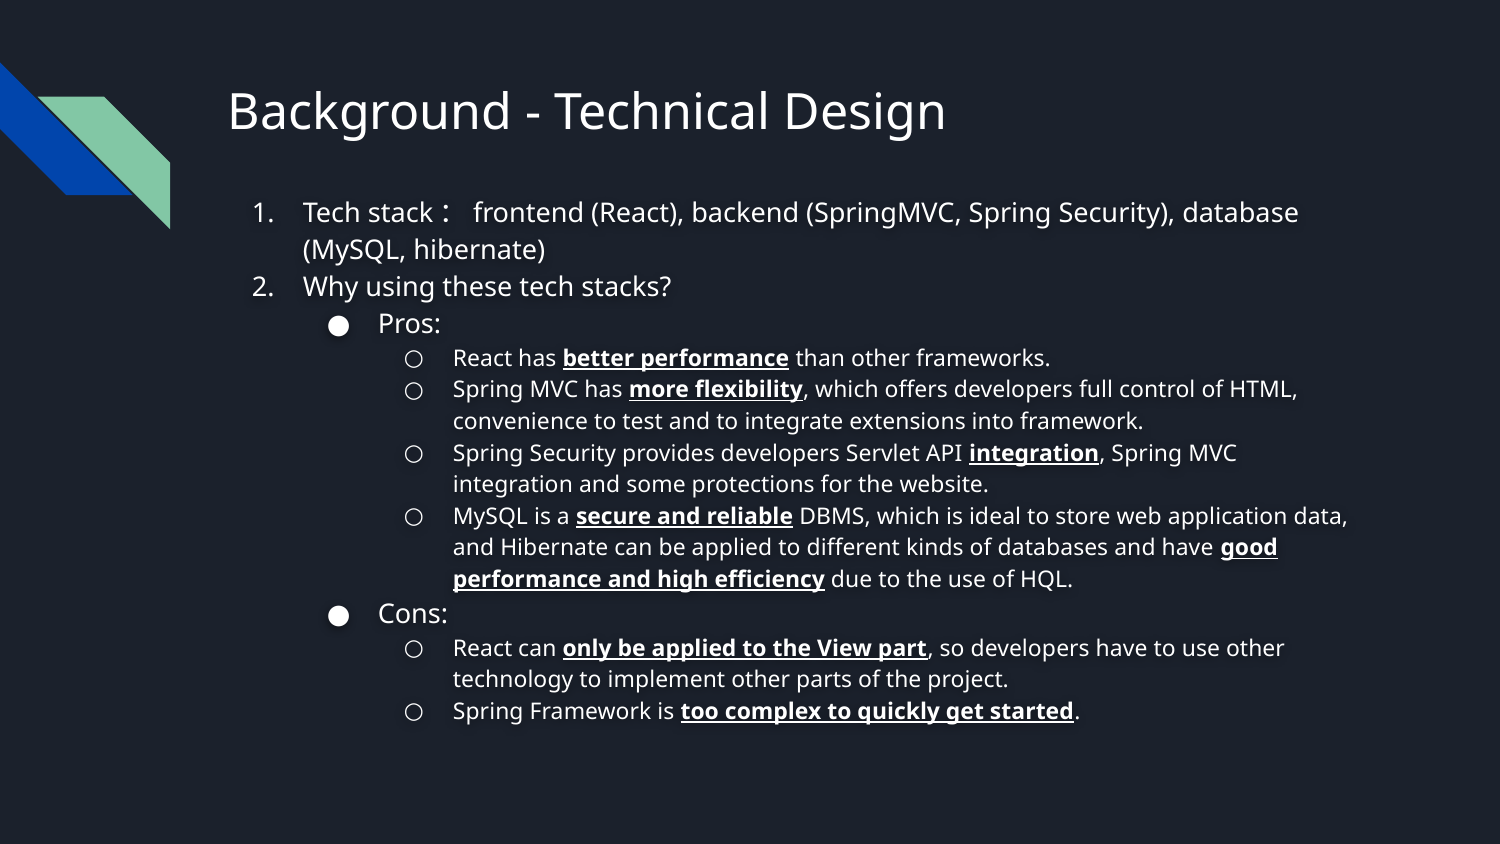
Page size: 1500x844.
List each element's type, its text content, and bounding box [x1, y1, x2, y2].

list Tech stack：frontend (React), backend (SpringMVC, Spring Security), database (MySQL, hibernate) Why using these tech stacks? Pros: React has better performance than other frameworks. Spring MVC has more flexibility, which offers developers full control of HTML, convenience to test and to integrate extensions into framework. Spring Security provides developers Servlet API integration, Spring MVC integration and some protections for the website. MySQL is a secure and reliable DBMS, which is ideal to store web application data, and Hibernate can be applied to different kinds of databases and have good performance and high efficiency due to the use of HQL. Cons: React can only be applied to the View part, so developers have to use other technology to implement other parts of the project. Spring Framework is too complex to quickly get started. [212, 175, 1368, 811]
title Background - Technical Design [212, 64, 1368, 171]
